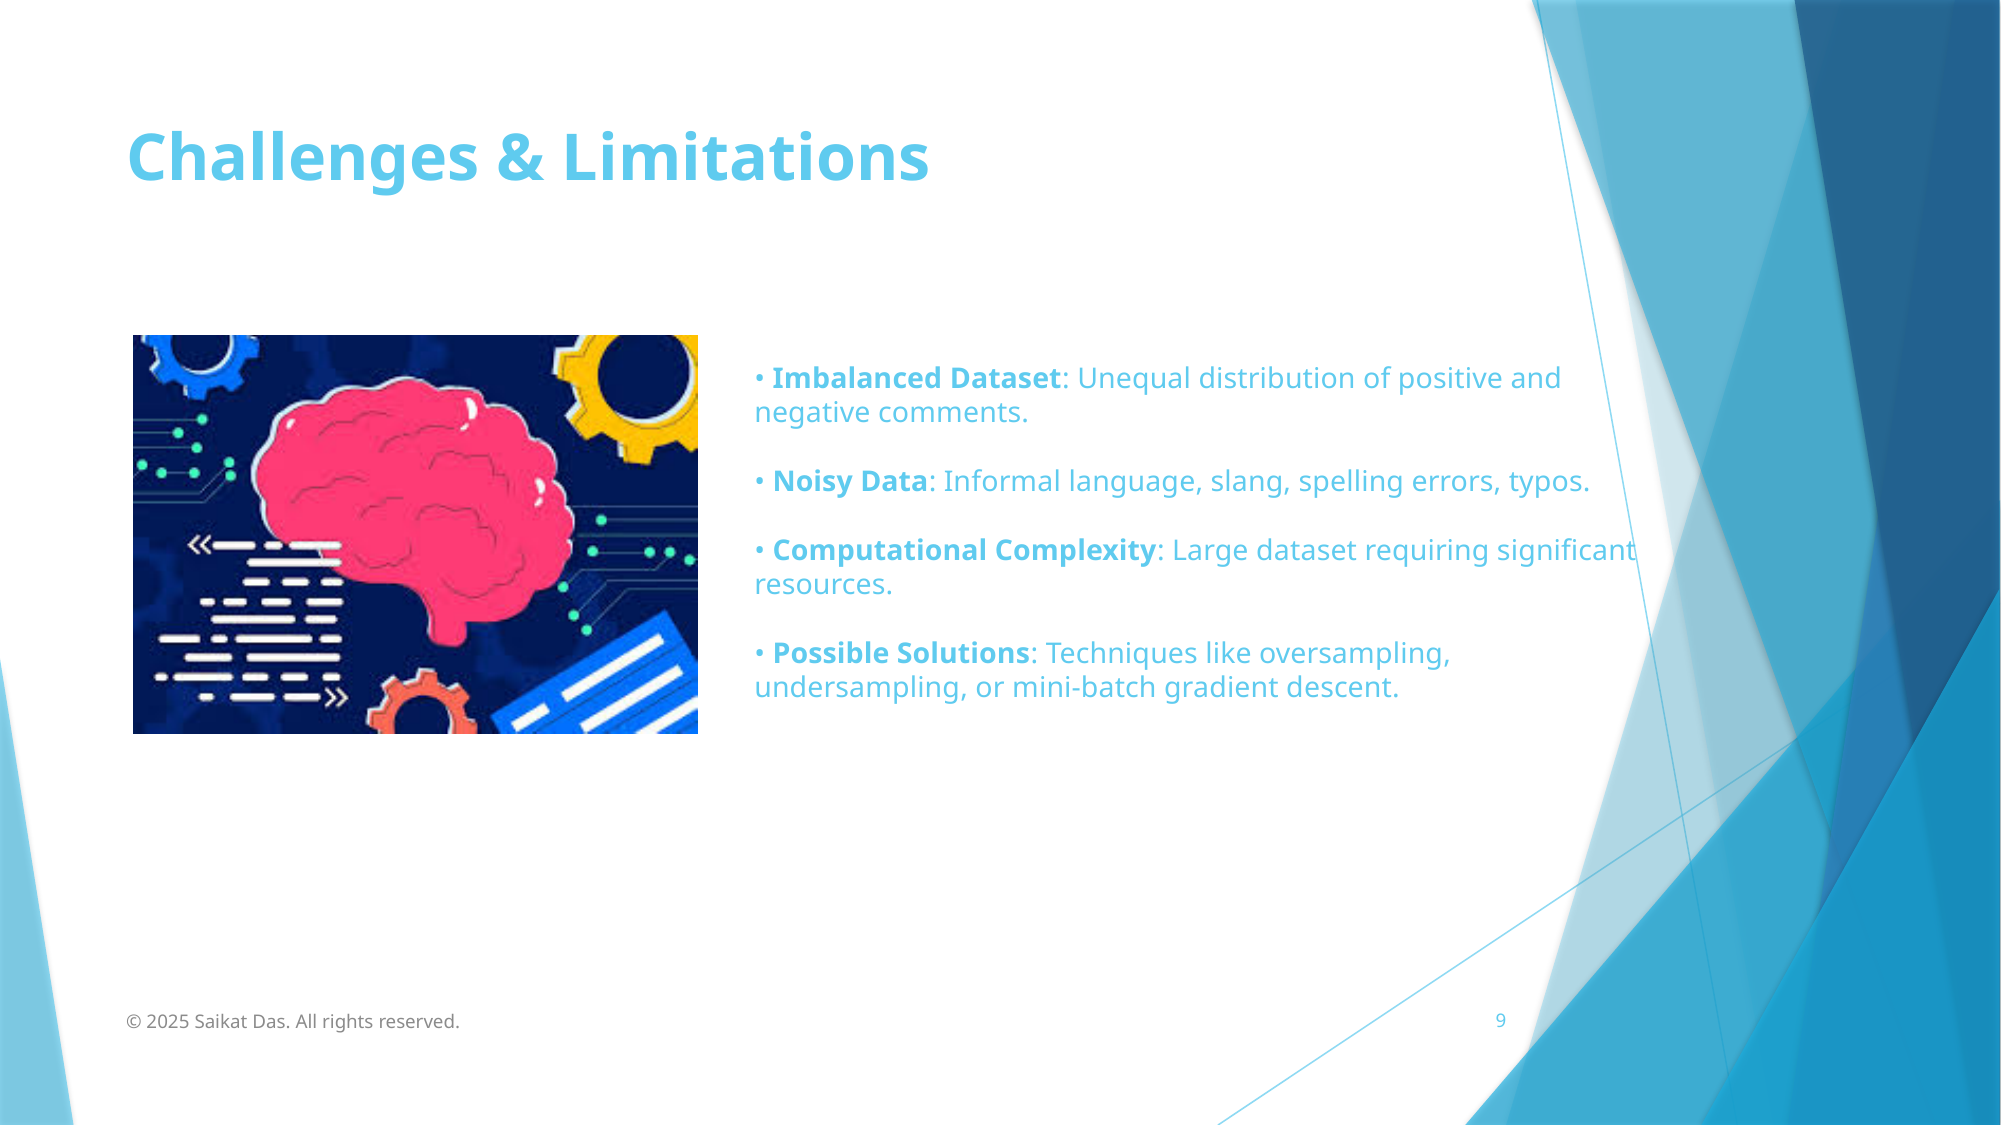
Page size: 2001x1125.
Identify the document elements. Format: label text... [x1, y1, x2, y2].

text_box • Imbalanced Dataset: Unequal distribution of positive and negative comments. • Noisy Data: Informal language, slang, spelling errors, typos. • Computational Complexity: Large dataset requiring significant resources. • Possible Solutions: Techniques like oversampling, undersampling, or mini-batch gradient descent. [739, 335, 1681, 735]
picture [132, 334, 698, 735]
title Challenges & Limitations [111, 108, 1522, 290]
slide_number 9 [1409, 991, 1522, 1051]
footer ©️ 2025 Saikat Das. All rights reserved. [111, 991, 1145, 1051]
